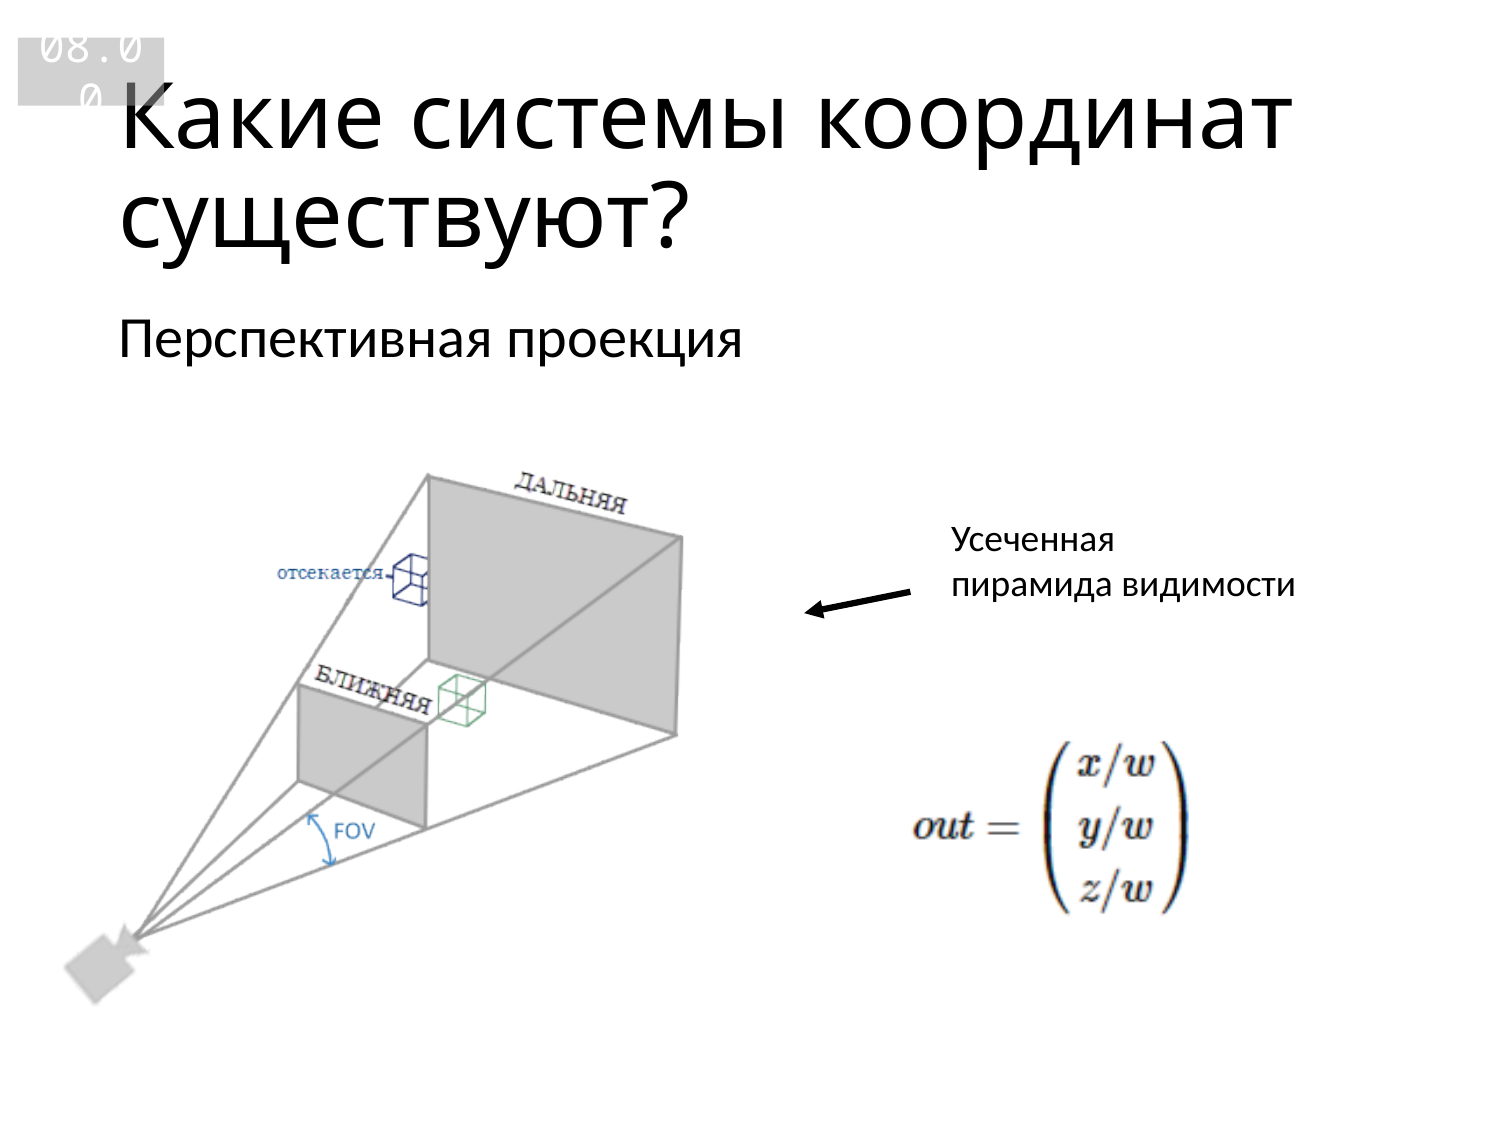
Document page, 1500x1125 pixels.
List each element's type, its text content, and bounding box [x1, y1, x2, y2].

picture [910, 734, 1196, 921]
picture [47, 438, 745, 1032]
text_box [804, 591, 911, 614]
text_box Усеченная пирамида видимости [936, 507, 1312, 612]
text_box 08.00 [17, 37, 165, 106]
list Перспективная проекция [103, 299, 1397, 398]
title Какие системы координат существуют? [103, 59, 1397, 278]
